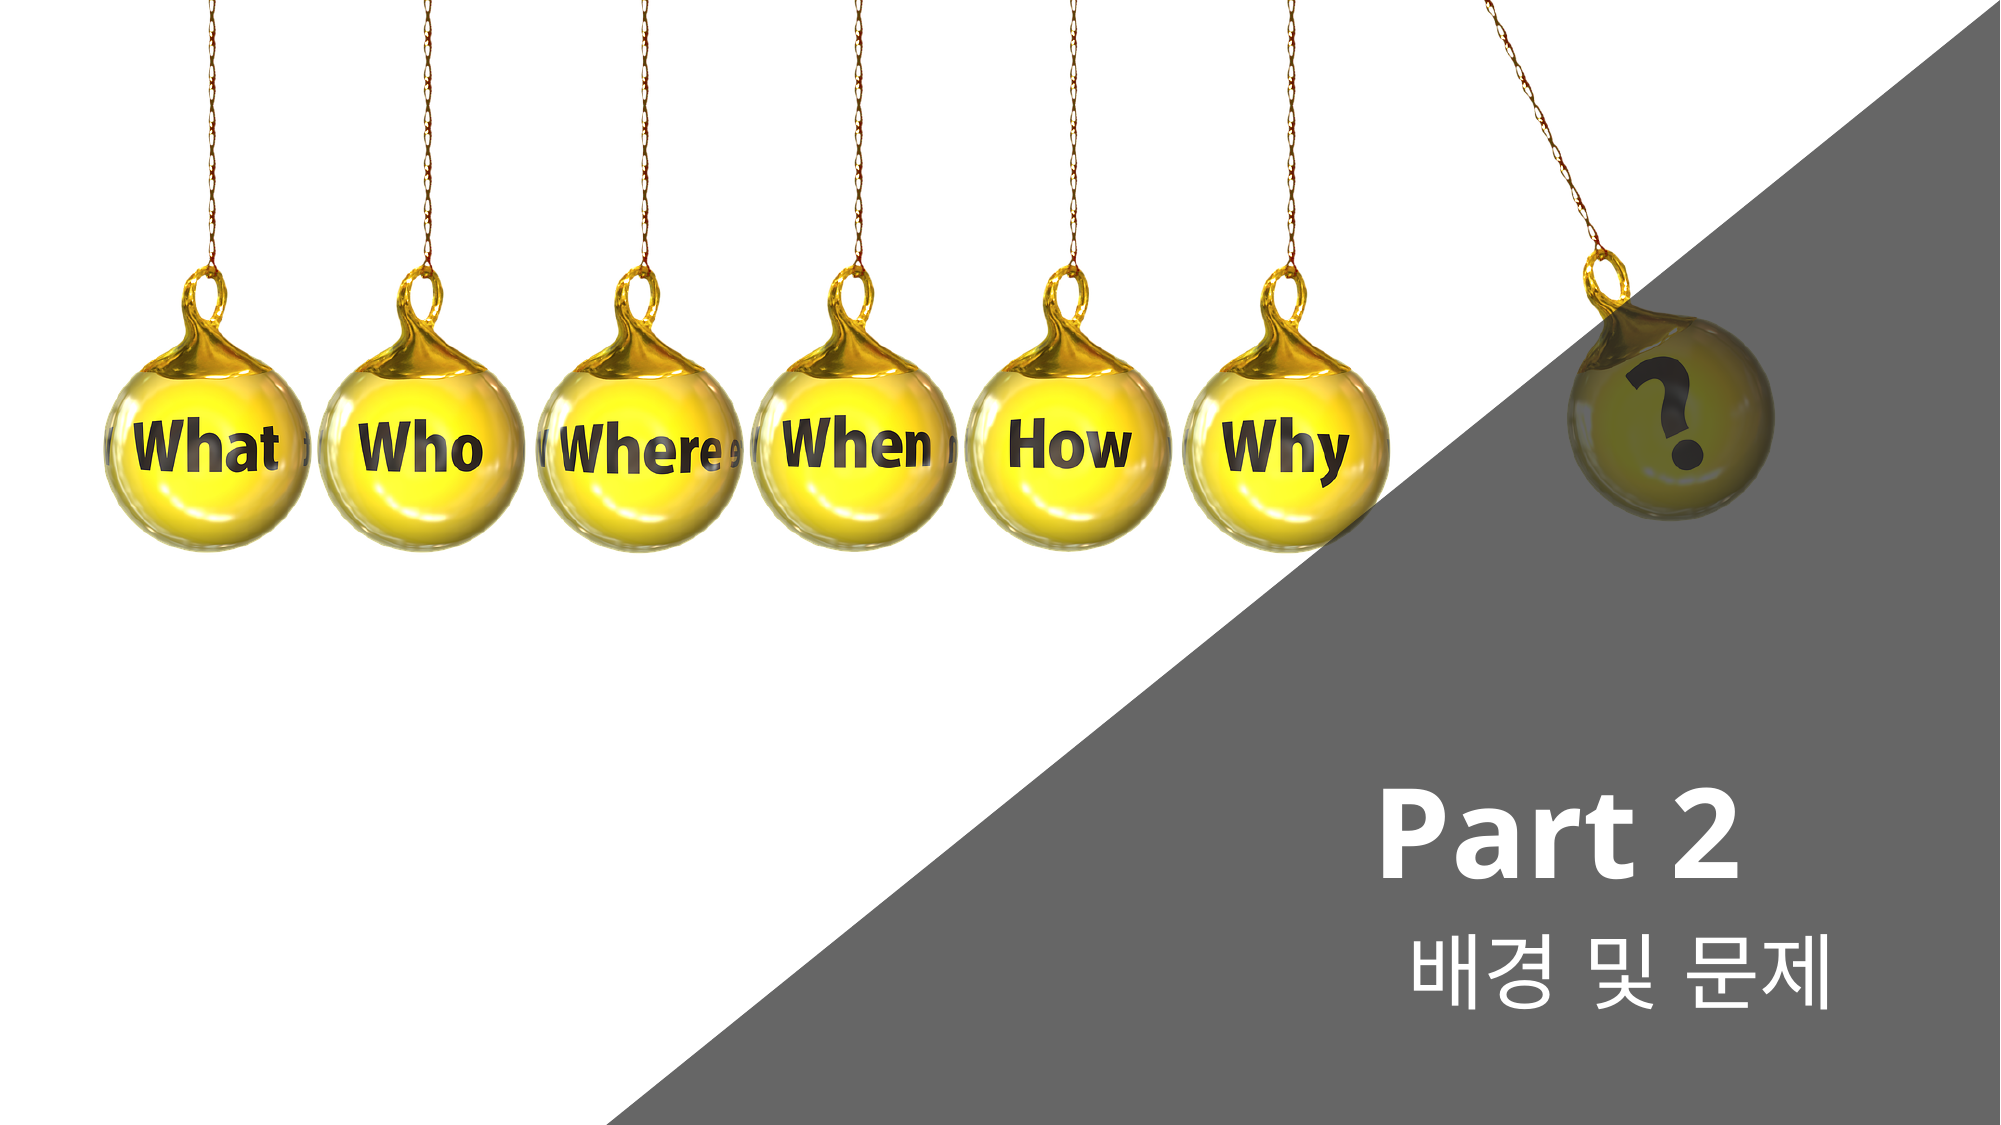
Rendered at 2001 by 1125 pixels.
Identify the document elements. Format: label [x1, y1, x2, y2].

picture [65, 0, 1849, 613]
text_box [1372, 746, 1871, 1030]
text_box [604, 0, 2000, 1125]
